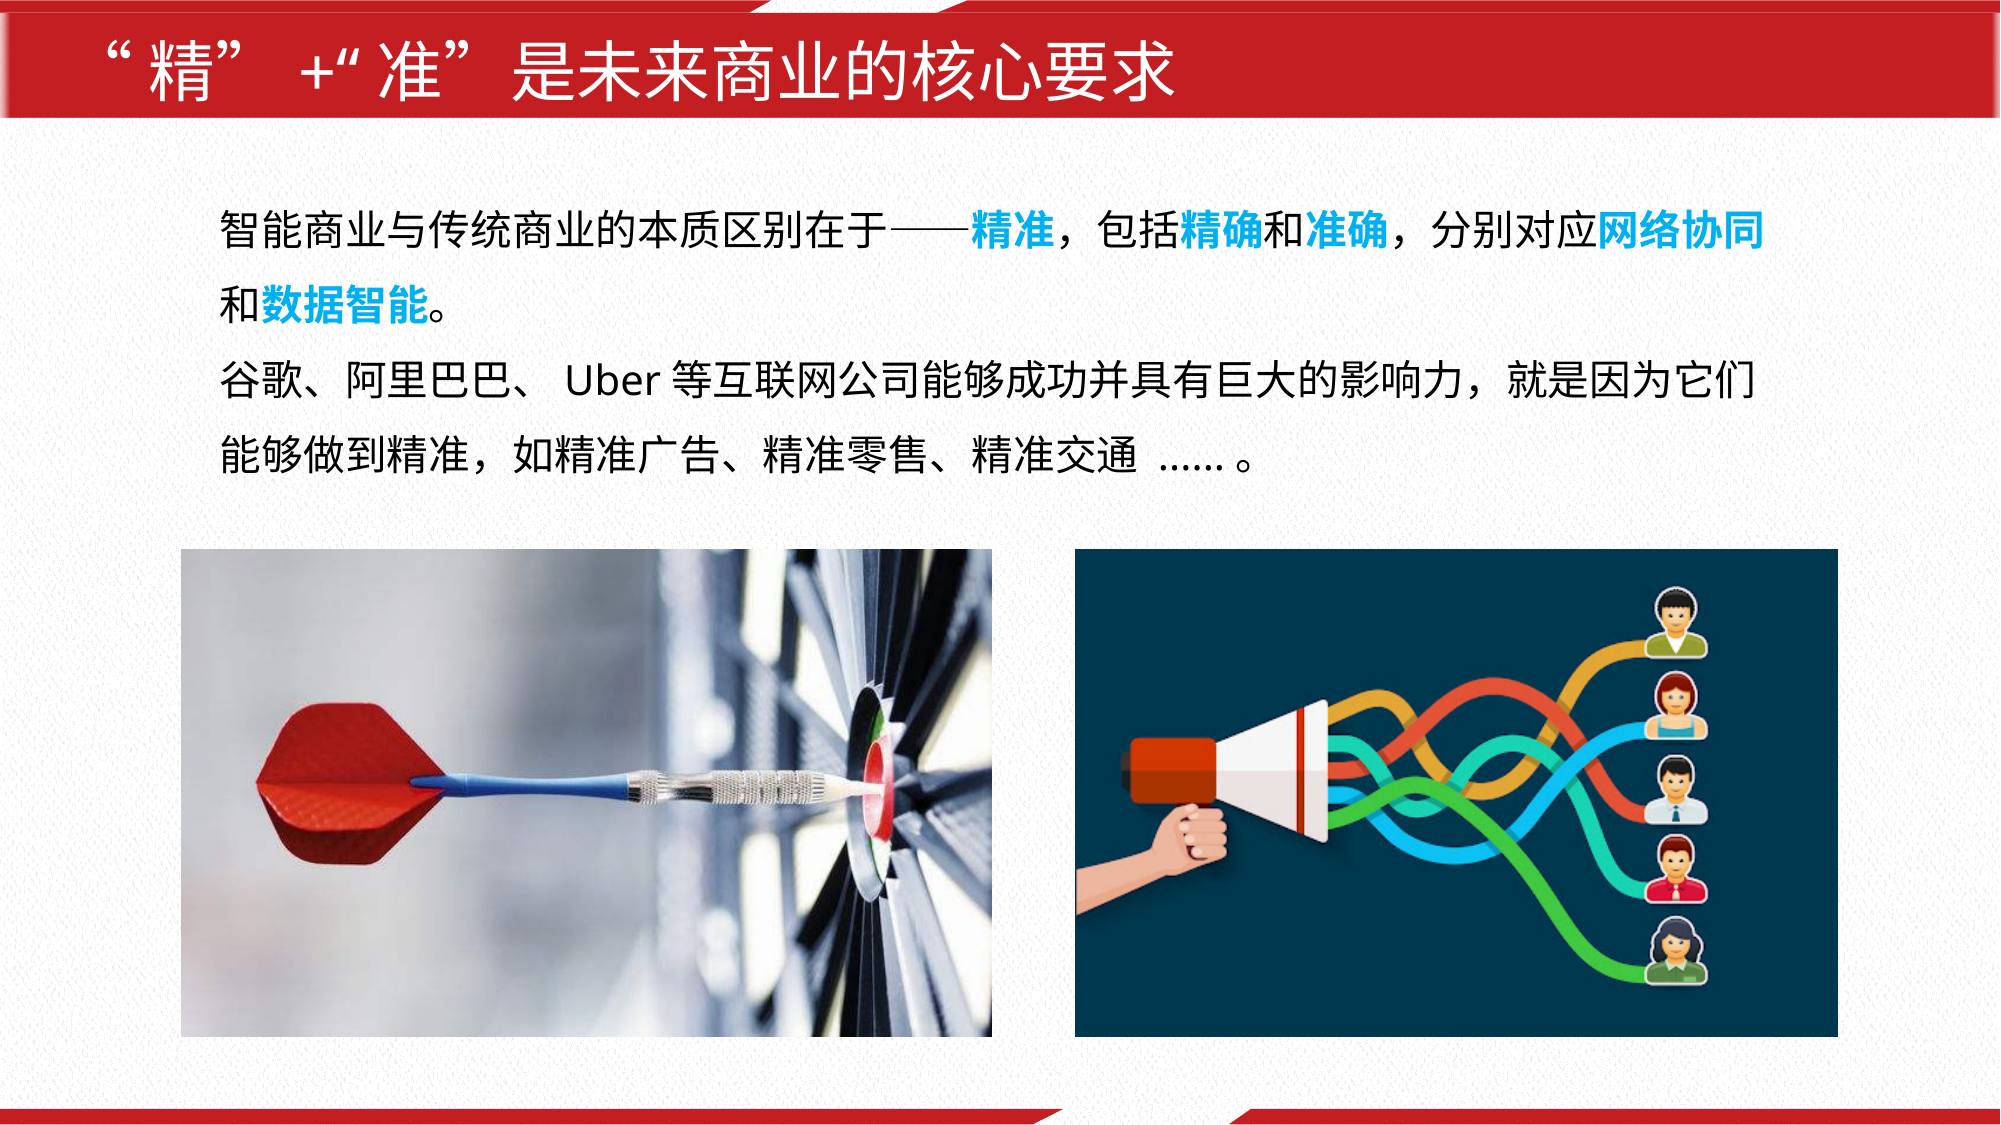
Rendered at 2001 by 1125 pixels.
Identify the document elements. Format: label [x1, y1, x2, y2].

picture [1075, 585, 1710, 987]
picture [1564, 776, 1710, 905]
text_box [0, 0, 2000, 12]
text_box [0, 118, 2000, 1125]
picture [1644, 669, 1709, 742]
picture [181, 549, 992, 1037]
picture [1584, 753, 1709, 827]
picture [0, 12, 2000, 118]
